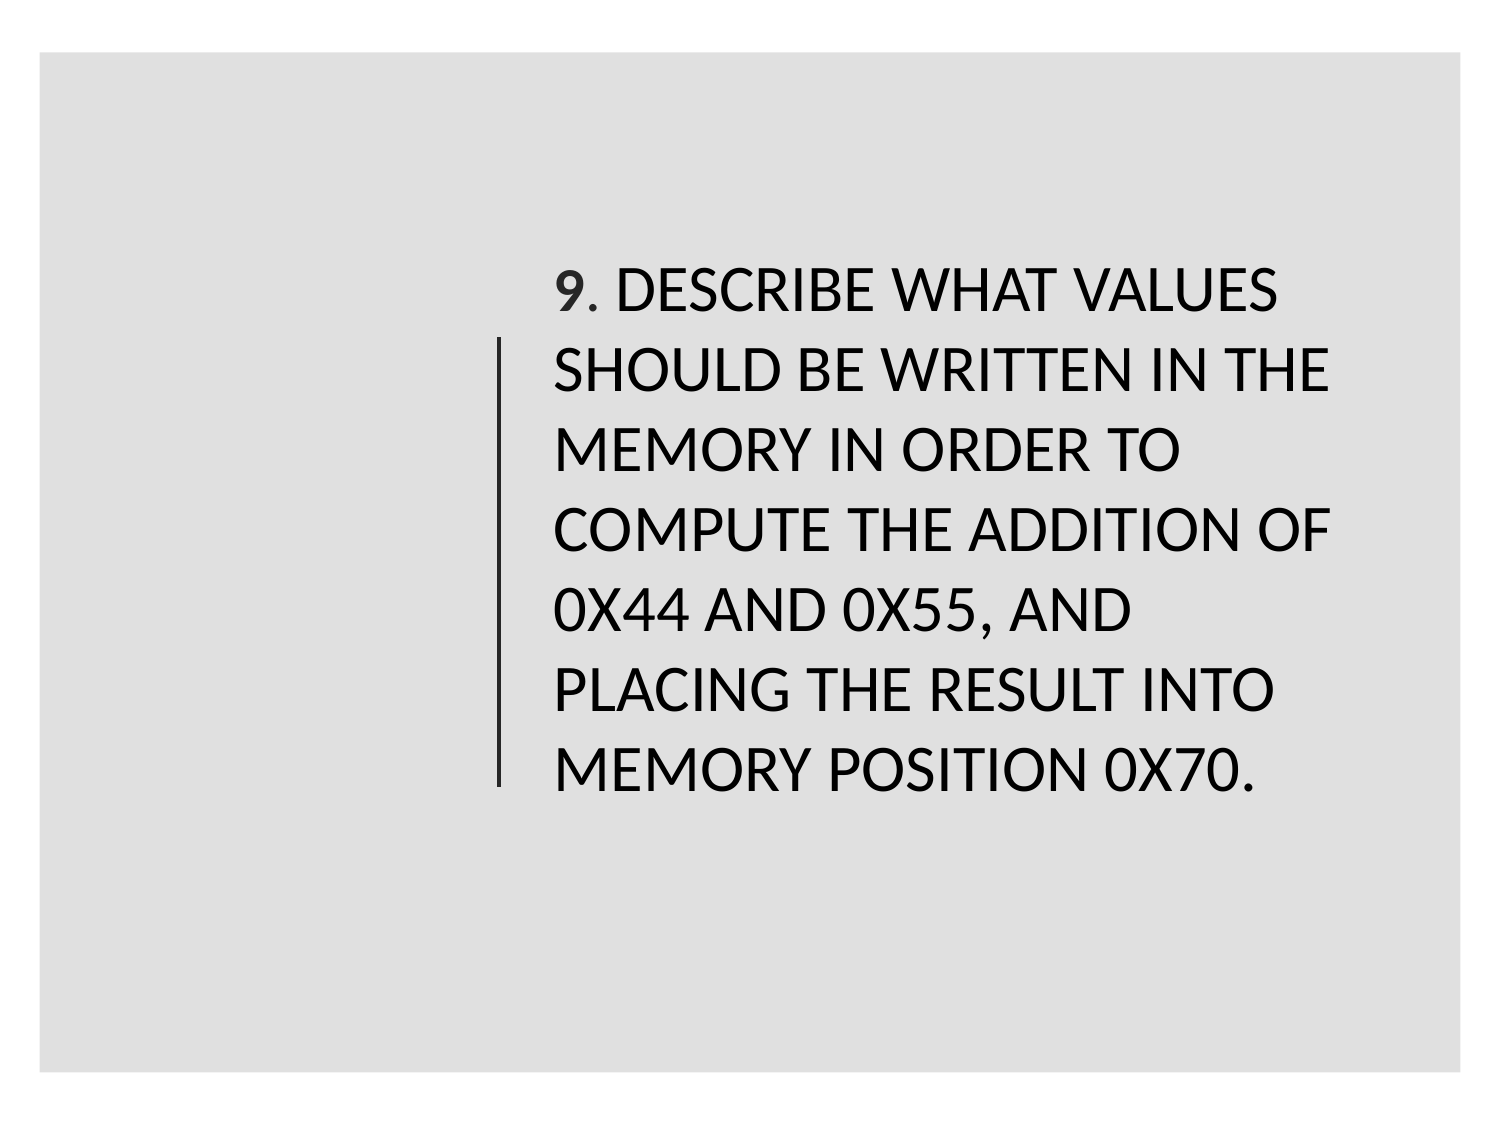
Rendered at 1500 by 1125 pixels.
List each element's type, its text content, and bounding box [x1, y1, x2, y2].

text_box [37, 50, 1462, 1074]
title 9. Describe what values should be written in the memory in order to compute the addition of 0x44 and 0x55, and placing the result into memory position 0x70. [538, 158, 1372, 967]
